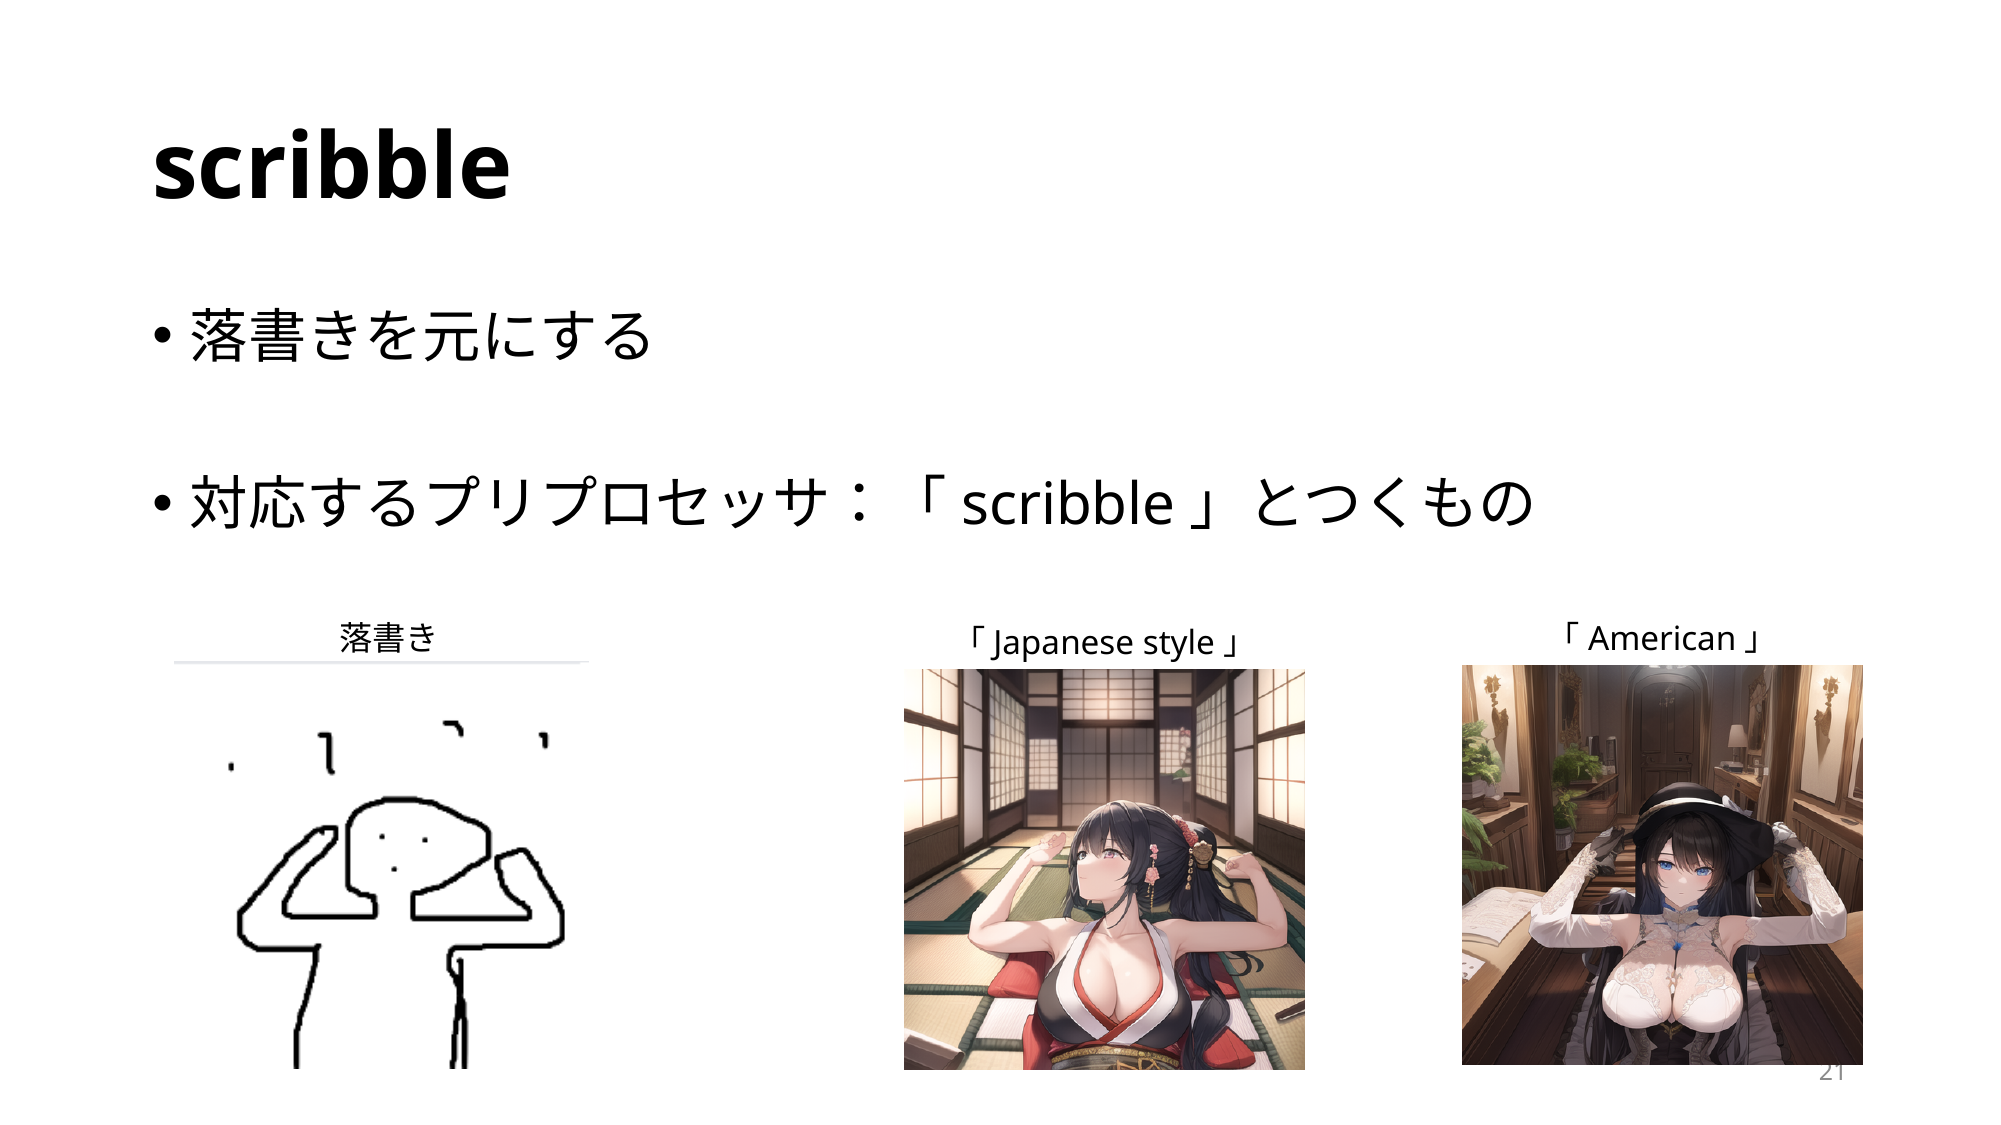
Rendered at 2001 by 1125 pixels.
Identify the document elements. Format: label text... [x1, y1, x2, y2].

list 落書きを元にする 対応するプリプロセッサ：「scribble」とつくもの [137, 299, 1863, 1014]
text_box 落書き [189, 609, 589, 661]
text_box 「Japanese style」 [850, 613, 1359, 669]
picture [174, 661, 589, 1069]
picture [904, 669, 1305, 1070]
title scribble [137, 59, 1863, 278]
text_box 「American」 [1462, 609, 1863, 665]
picture [1462, 665, 1863, 1066]
slide_number 21 [1412, 1042, 1863, 1103]
